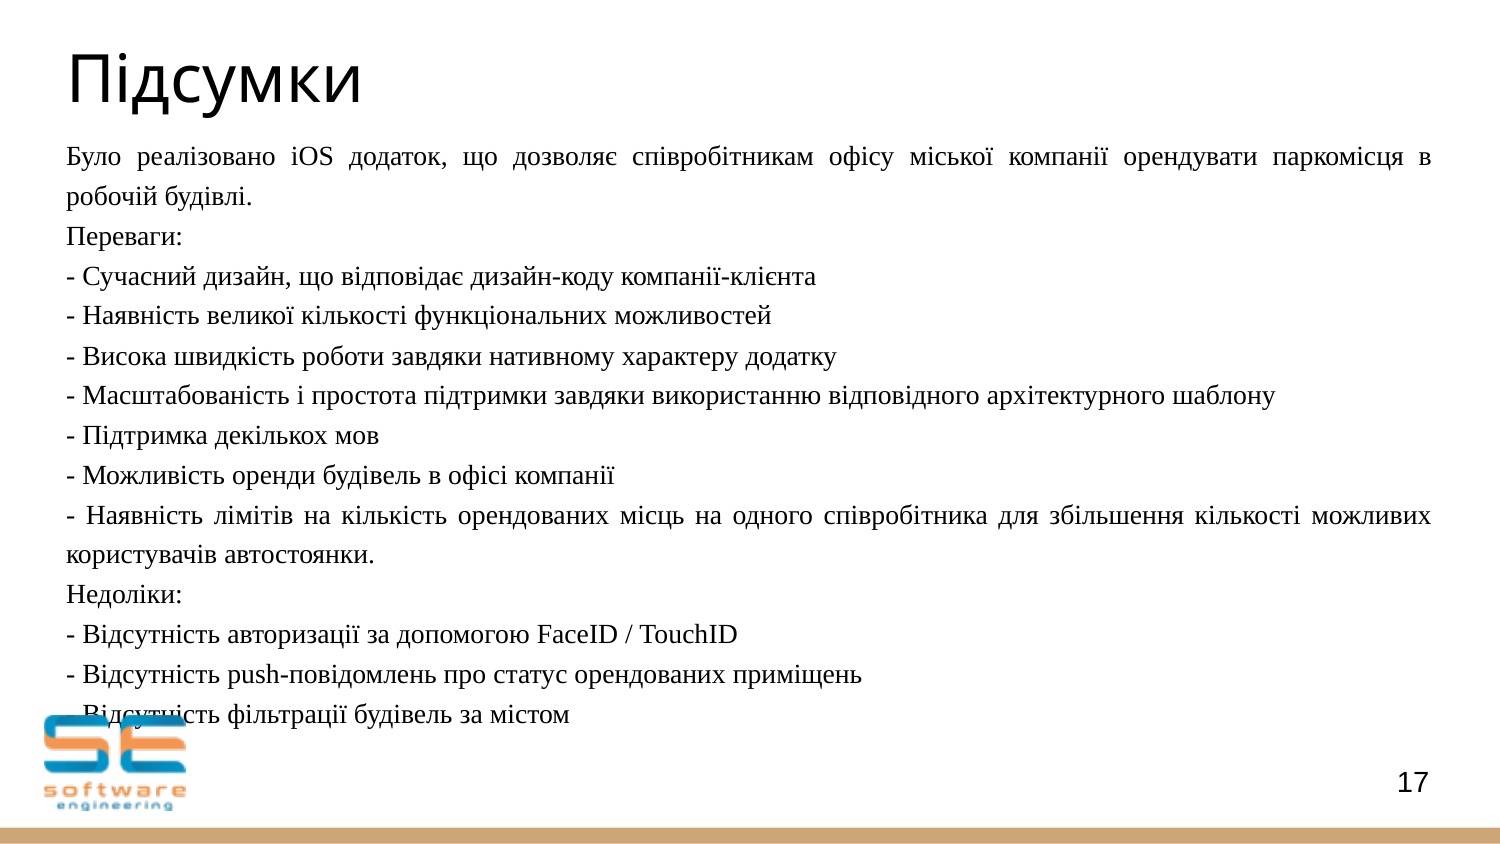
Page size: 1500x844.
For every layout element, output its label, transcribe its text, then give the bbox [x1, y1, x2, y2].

picture [43, 714, 186, 811]
title Підсумки [51, 0, 1449, 116]
text_box 17 [1382, 755, 1500, 806]
list Було реалізовано iOS додаток, що дозволяє співробітникам офісу міської компанії орендувати паркомісця в робочій будівлі. Переваги: - Сучасний дизайн, що відповідає дизайн-коду компанії-клієнта - Наявність великої кількості функціональних можливостей - Висока швидкість роботи завдяки нативному характеру додатку - Масштабованість і простота підтримки завдяки використанню відповідного архітектурного шаблону - Підтримка декількох мов - Можливість оренди будівель в офісі компанії - Наявність лімітів на кількість орендованих місць на одного співробітника для збільшення кількості можливих користувачів автостоянки. Недоліки: - Відсутність авторизації за допомогою FaceID / TouchID - Відсутність push-повідомлень про статус орендованих приміщень - Відсутність фільтрації будівель за містом [51, 116, 1449, 752]
